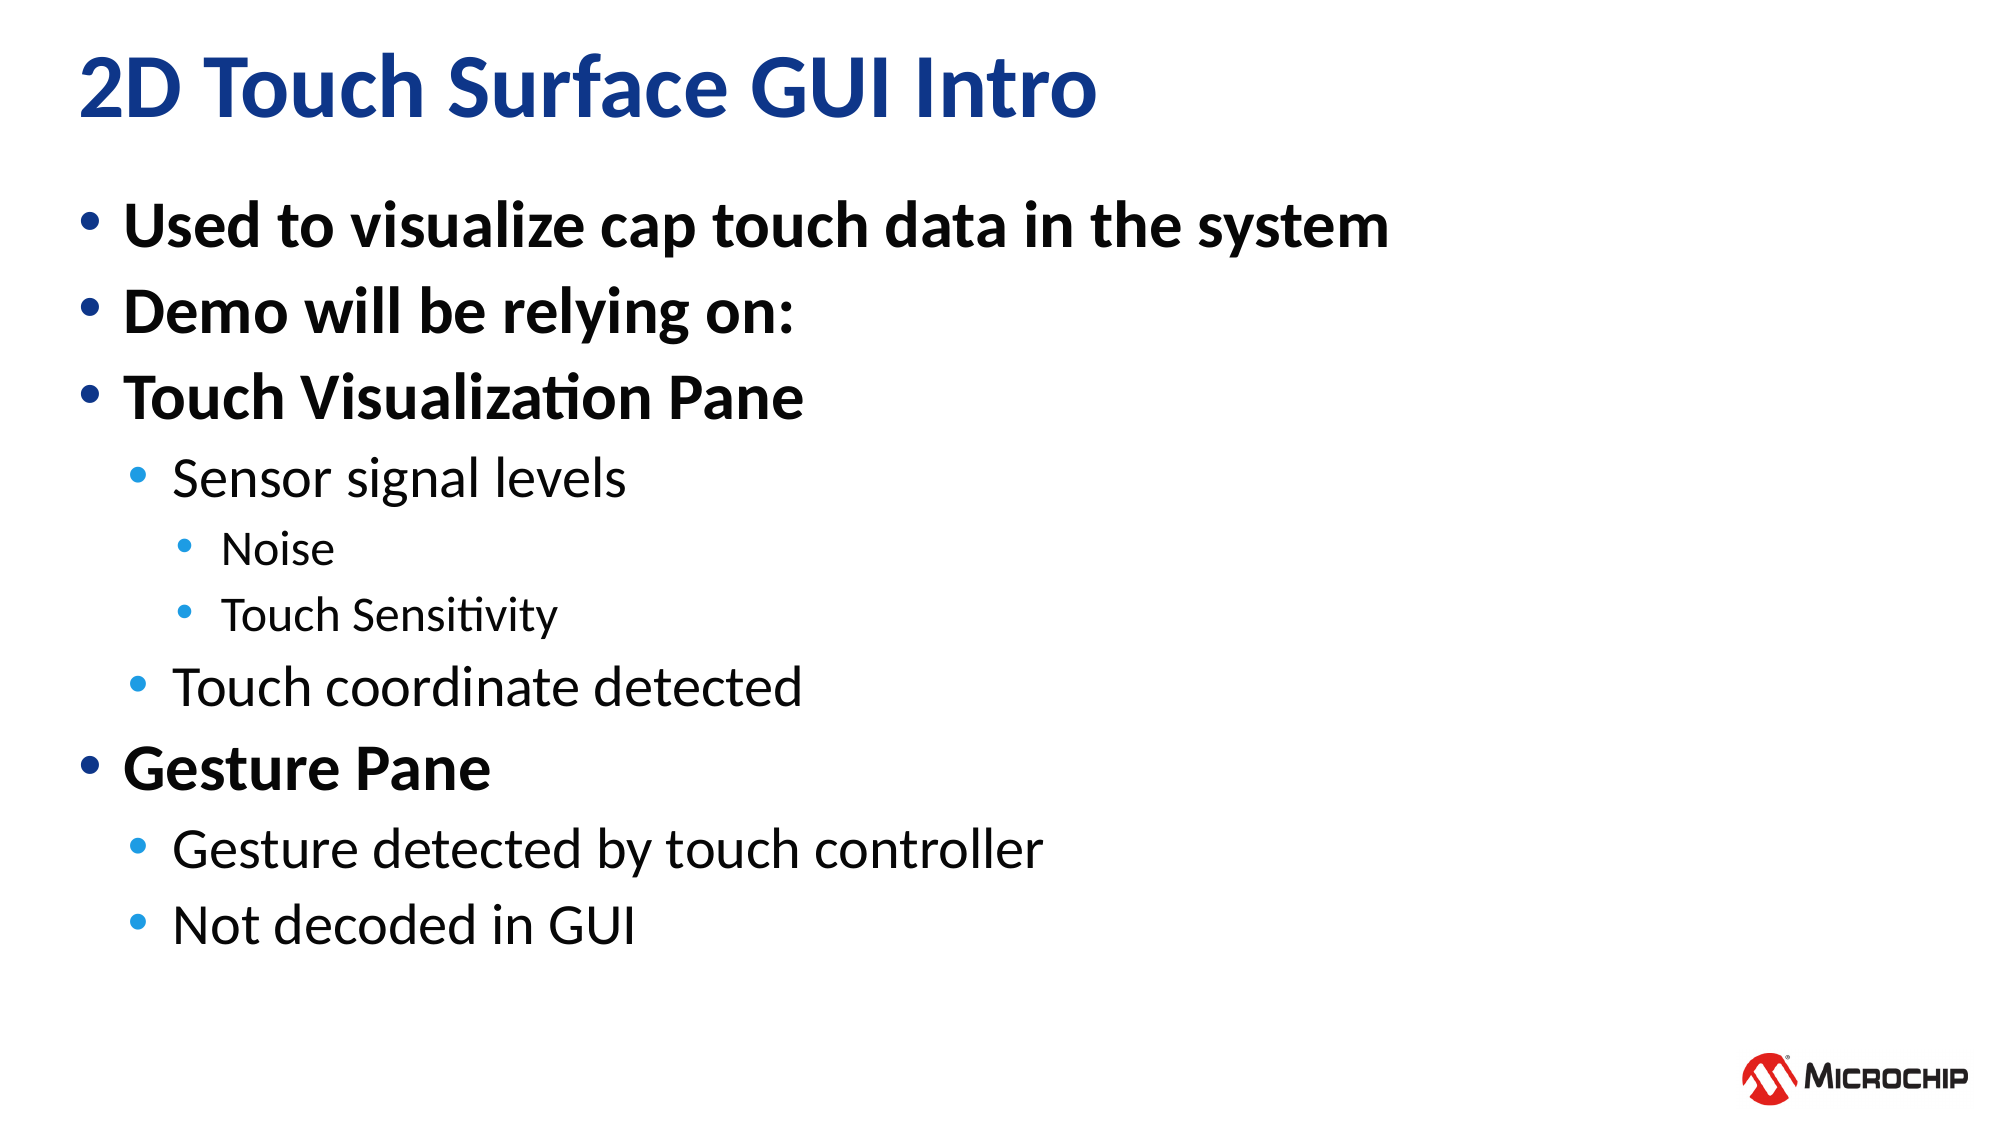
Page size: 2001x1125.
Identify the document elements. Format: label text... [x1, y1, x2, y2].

title 2D Touch Surface GUI Intro [58, 15, 1929, 170]
picture [1736, 1049, 1974, 1109]
list Used to visualize cap touch data in the system Demo will be relying on: Touch Visualization Pane Sensor signal levels Noise Touch Sensitivity Touch coordinate detected Gesture Pane Gesture detected by touch controller Not decoded in GUI [58, 170, 1929, 1059]
